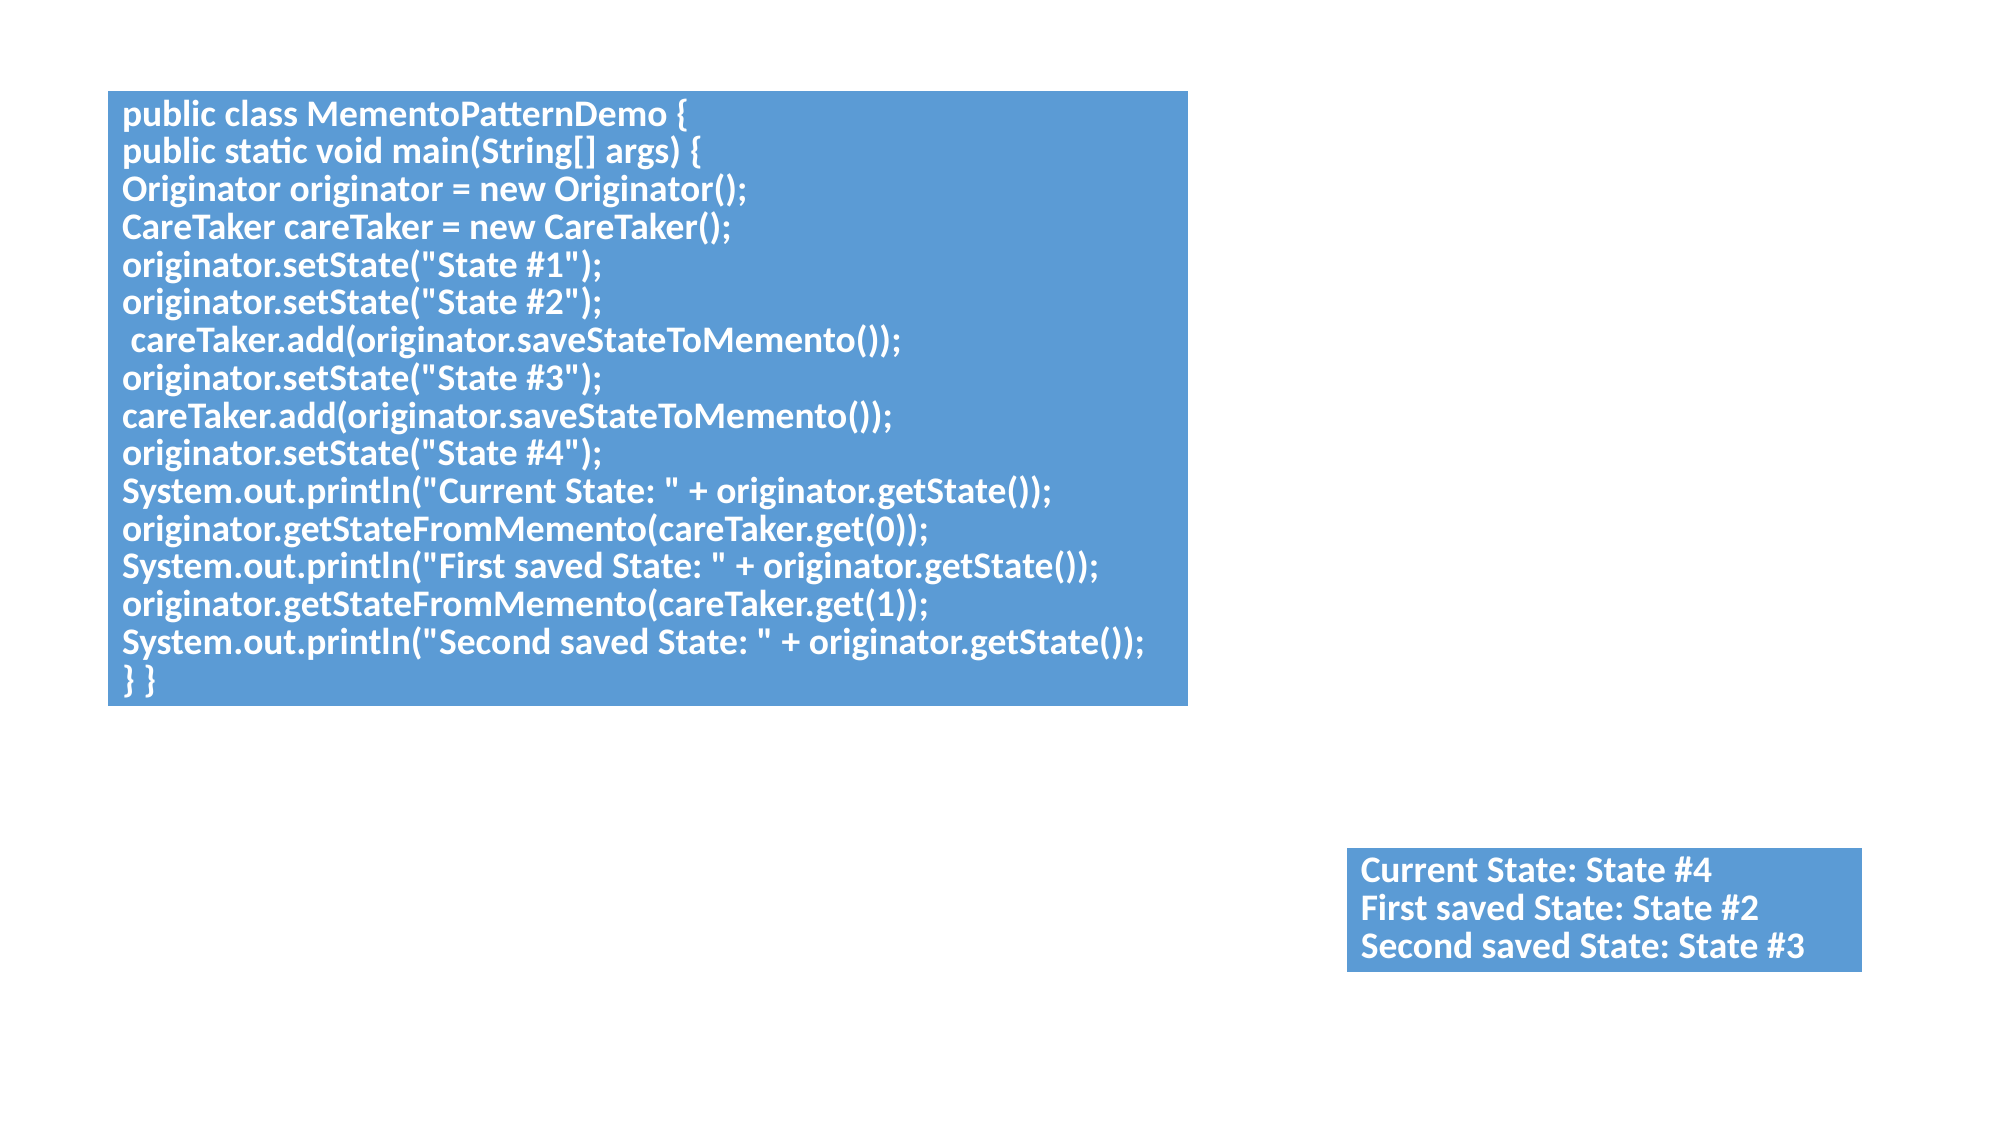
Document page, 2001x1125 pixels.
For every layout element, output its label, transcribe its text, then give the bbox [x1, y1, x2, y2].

table_header Current State: State #4 First saved State: State #2 Second saved State: State #3 [1347, 848, 1862, 972]
table_header public class MementoPatternDemo { public static void main(String[] args) { Originator originator = new Originator(); CareTaker careTaker = new CareTaker(); originator.setState("State #1"); originator.setState("State #2"); careTaker.add(originator.saveStateToMemento()); originator.setState("State #3"); careTaker.add(originator.saveStateToMemento()); originator.setState("State #4"); System.out.println("Current State: " + originator.getState()); originator.getStateFromMemento(careTaker.get(0)); System.out.println("First saved State: " + originator.getState()); originator.getStateFromMemento(careTaker.get(1)); System.out.println("Second saved State: " + originator.getState()); } } [108, 91, 1188, 706]
